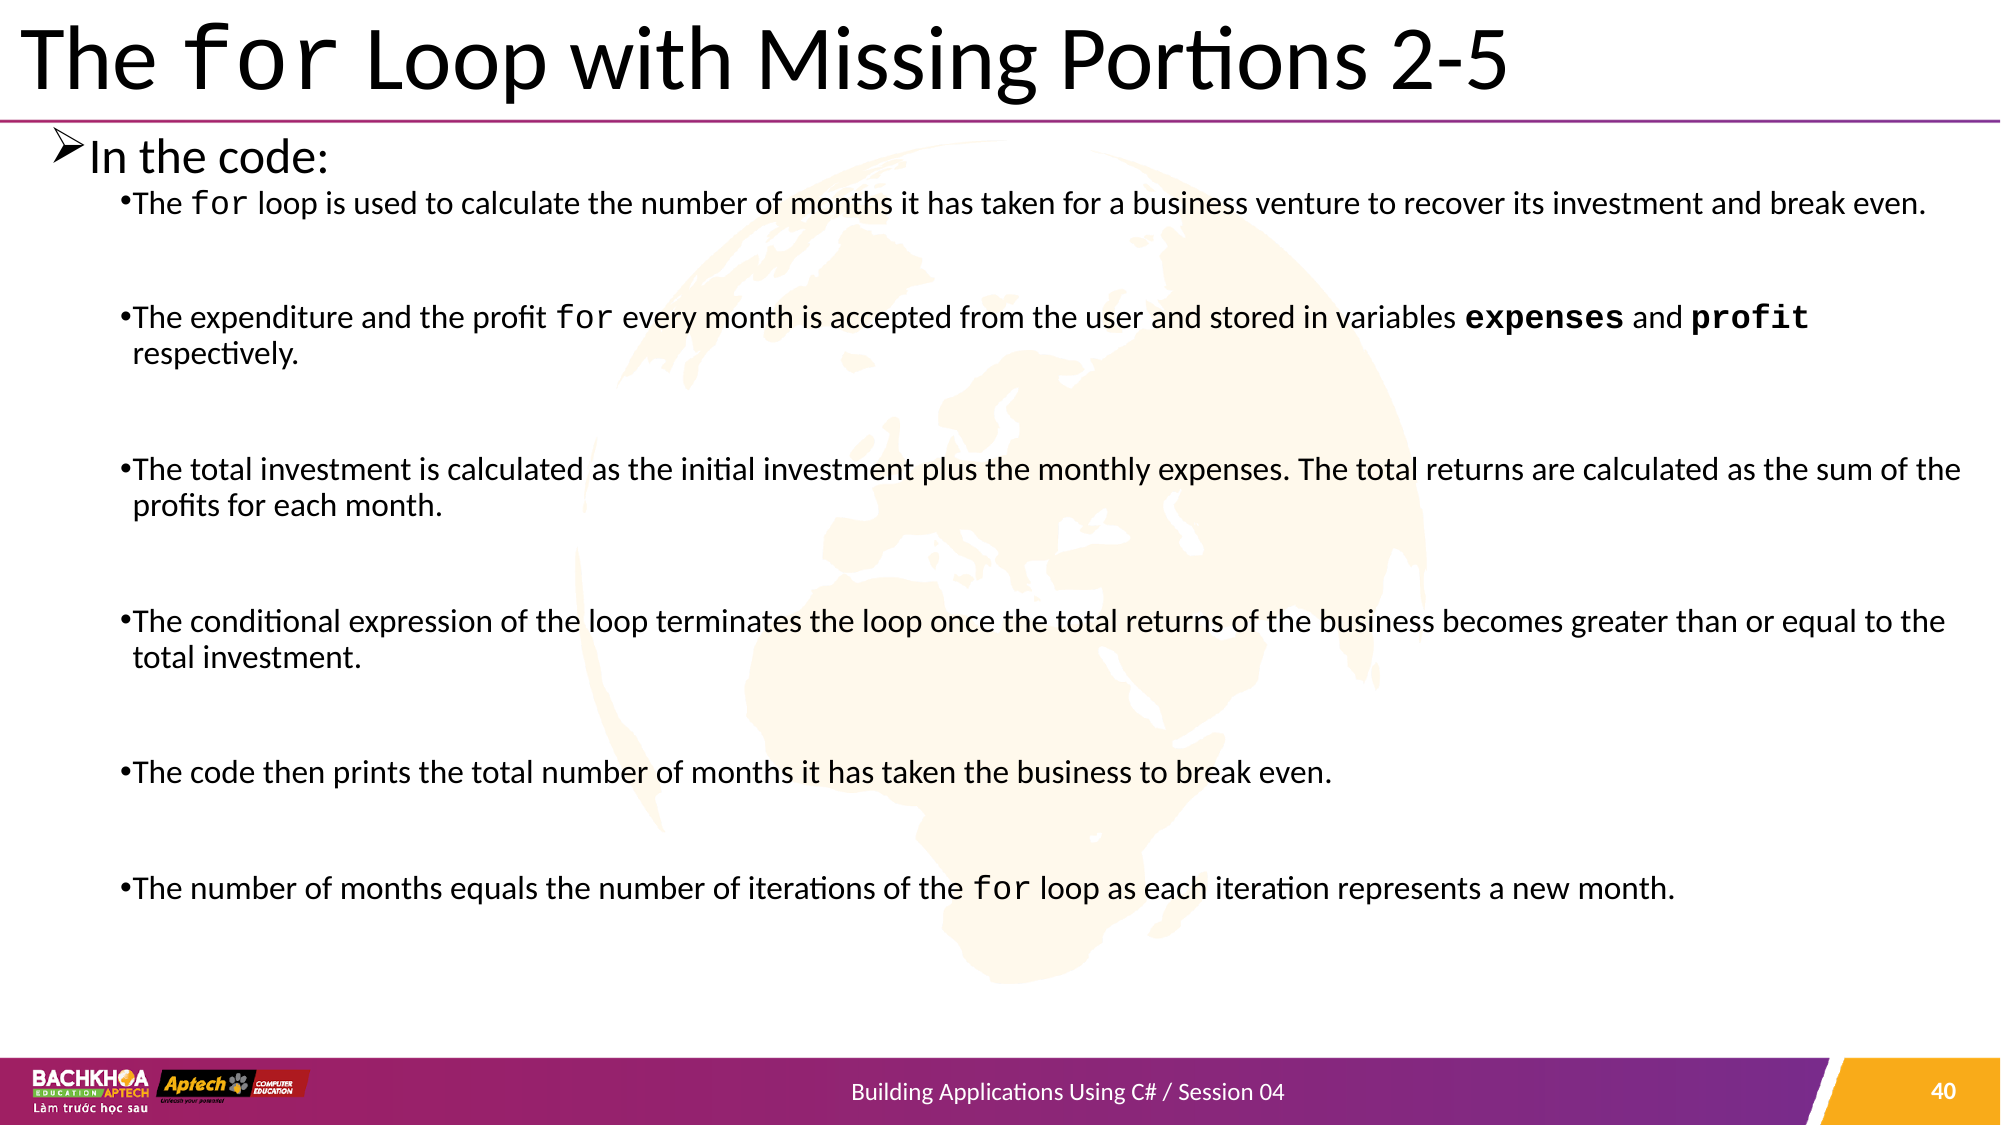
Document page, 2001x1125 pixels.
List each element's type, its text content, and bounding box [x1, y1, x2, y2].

footer Building Applications Using C# / Session 04 [324, 1060, 1813, 1120]
list In the code: The for loop is used to calculate the number of months it has taken for a business venture to recover its investment and break even. The expenditure and the profit for every month is accepted from the user and stored in variables expenses and profit respectively. The total investment is calculated as the initial investment plus the monthly expenses. The total returns are calculated as the sum of the profits for each month. The conditional expression of the loop terminates the loop once the total returns of the business becomes greater than or equal to the total investment. The code then prints the total number of months it has taken the business to break even. The number of months equals the number of iterations of the for loop as each iteration represents a new month. [5, 125, 1993, 1014]
slide_number 40 [1899, 1059, 1988, 1120]
picture [0, 0, 2001, 1125]
title The for Loop with Missing Portions 2-5 [5, 3, 1993, 116]
